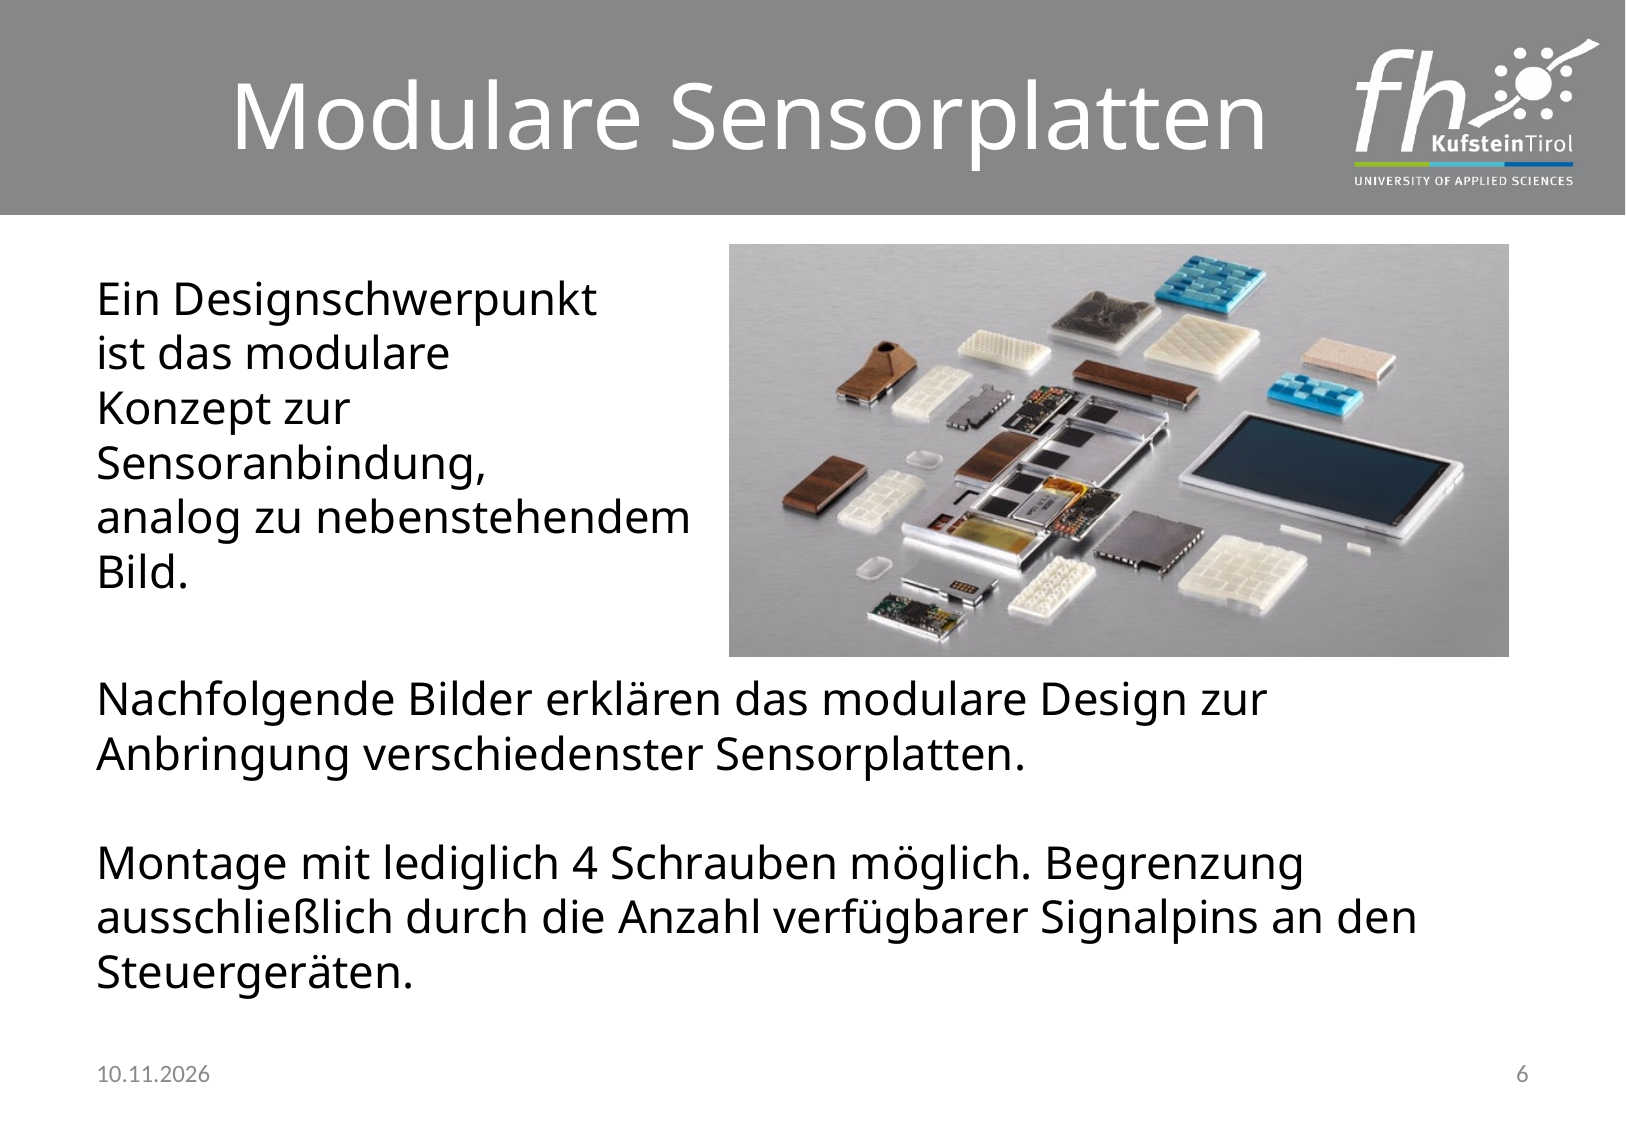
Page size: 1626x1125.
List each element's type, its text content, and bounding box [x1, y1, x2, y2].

list Ein Designschwerpunkt ist das modulare Konzept zur Sensoranbindung, analog zu nebenstehendem Bild. Nachfolgende Bilder erklären das modulare Design zur Anbringung verschiedenster Sensorplatten. Montage mit lediglich 4 Schrauben möglich. Begrenzung ausschließlich durch die Anzahl verfügbarer Signalpins an den Steuergeräten. [81, 262, 1544, 1005]
picture [0, 0, 1626, 215]
slide_number 6 [1164, 1042, 1544, 1103]
title Modulare Sensorplatten [19, 19, 1482, 207]
picture [729, 244, 1509, 657]
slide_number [81, 1042, 461, 1103]
